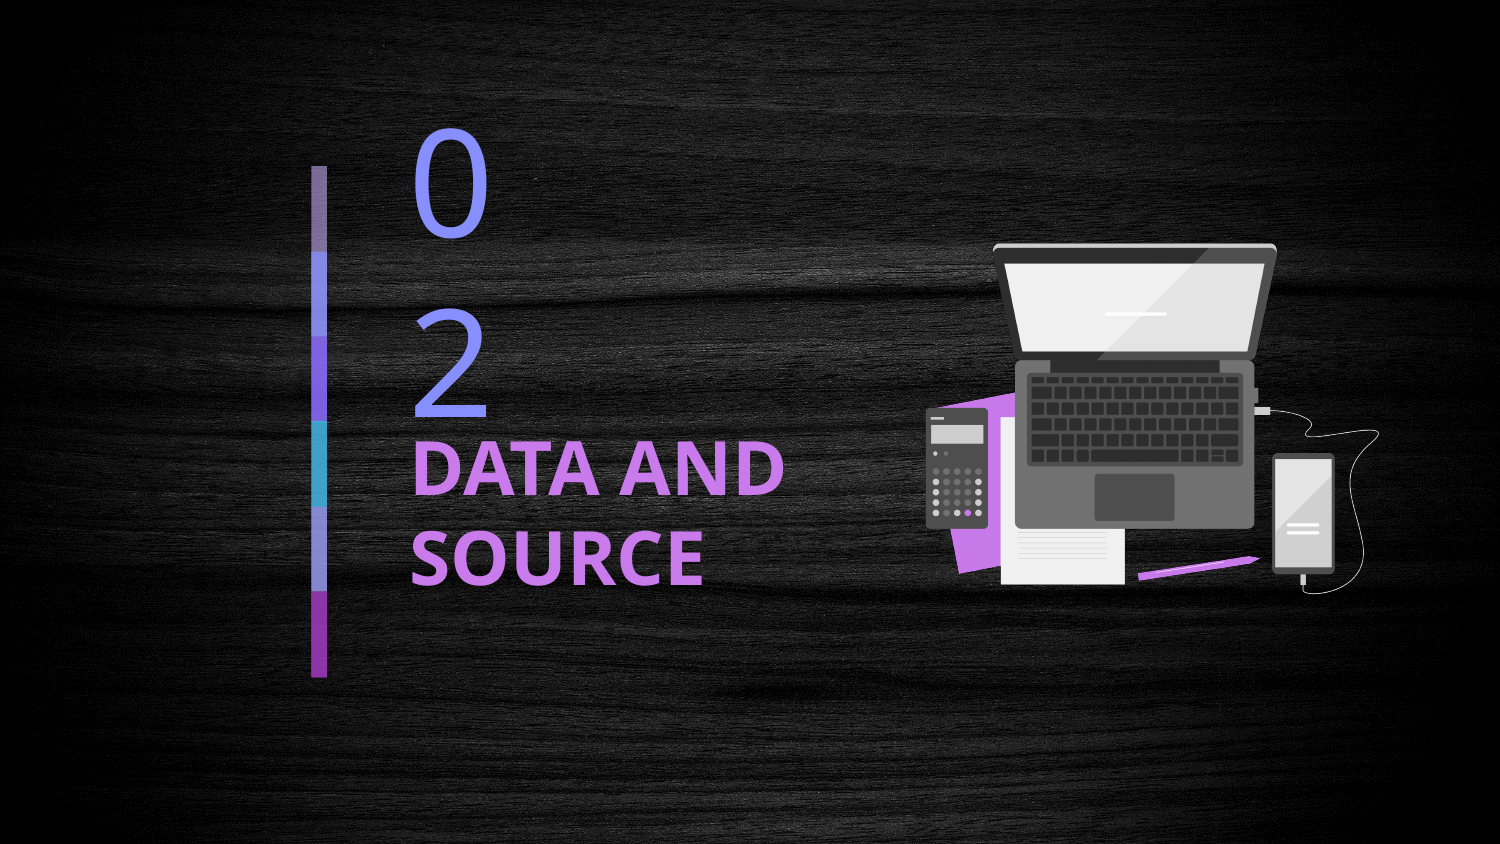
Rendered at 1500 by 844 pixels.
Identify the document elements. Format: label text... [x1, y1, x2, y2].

picture [0, 0, 1500, 844]
title 02 [393, 166, 581, 369]
title Data and source [394, 405, 876, 608]
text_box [311, 165, 328, 678]
